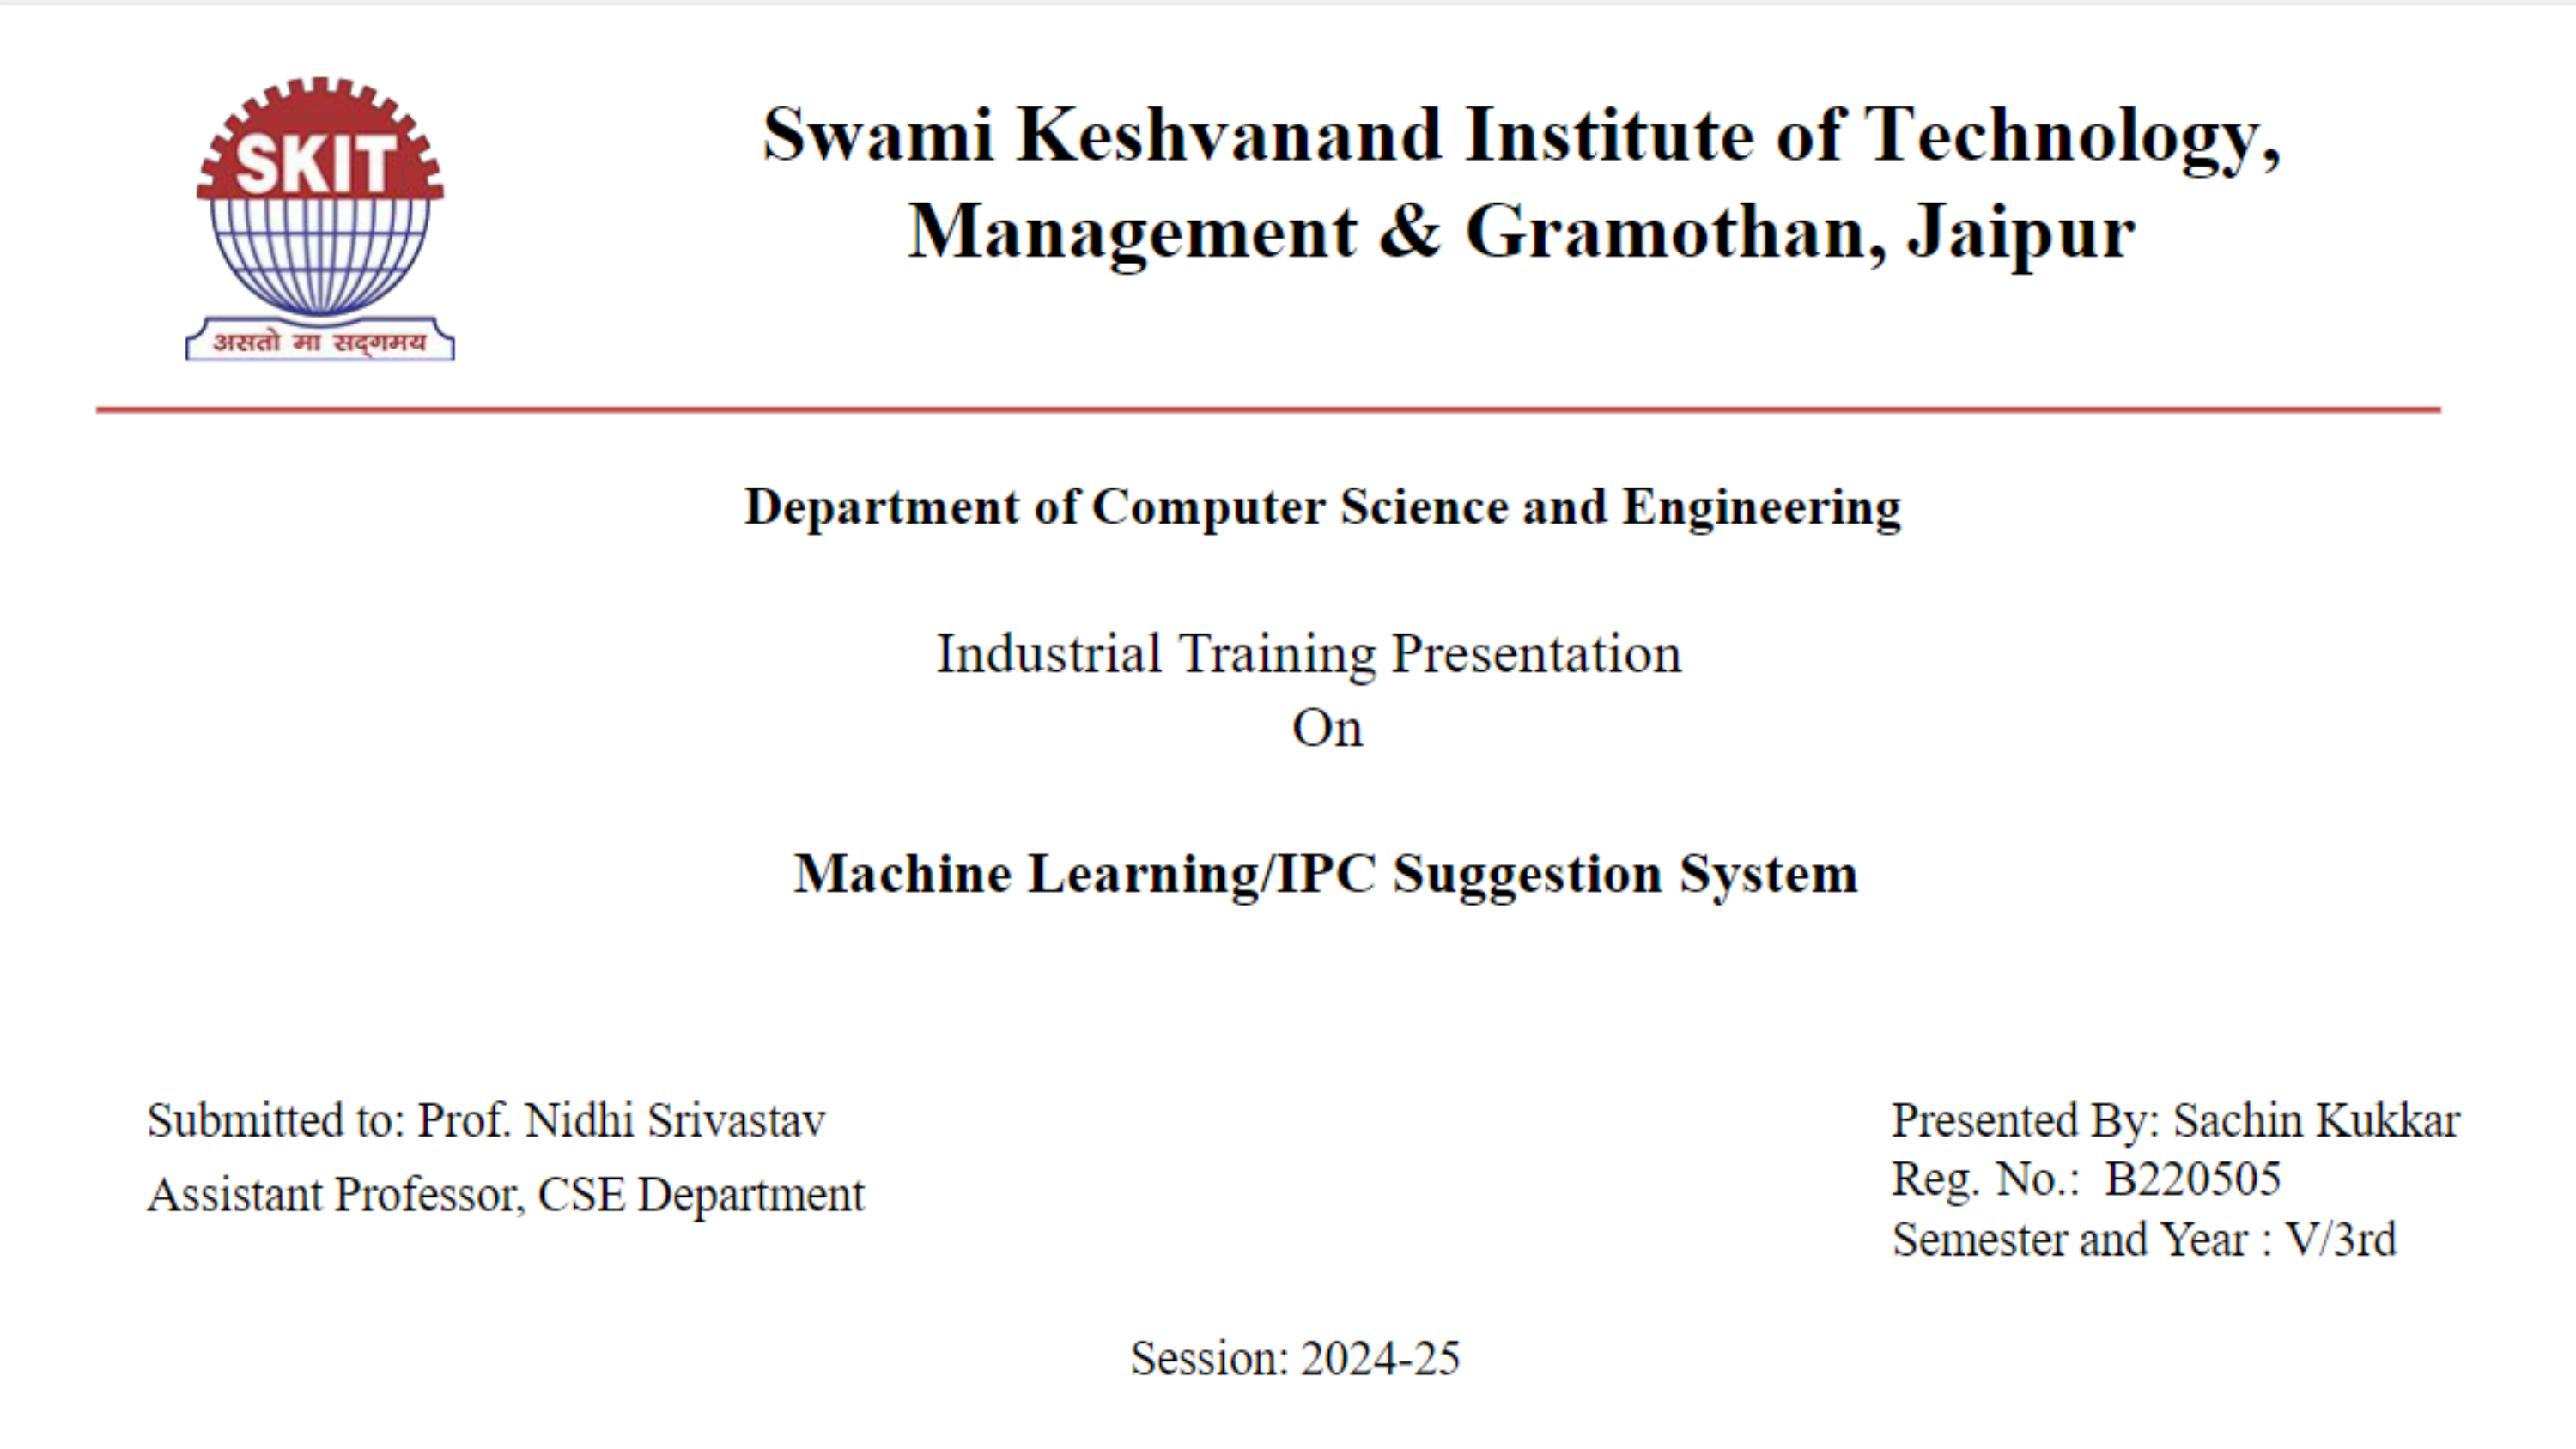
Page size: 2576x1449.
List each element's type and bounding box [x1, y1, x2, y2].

text_box [0, 0, 2576, 1449]
